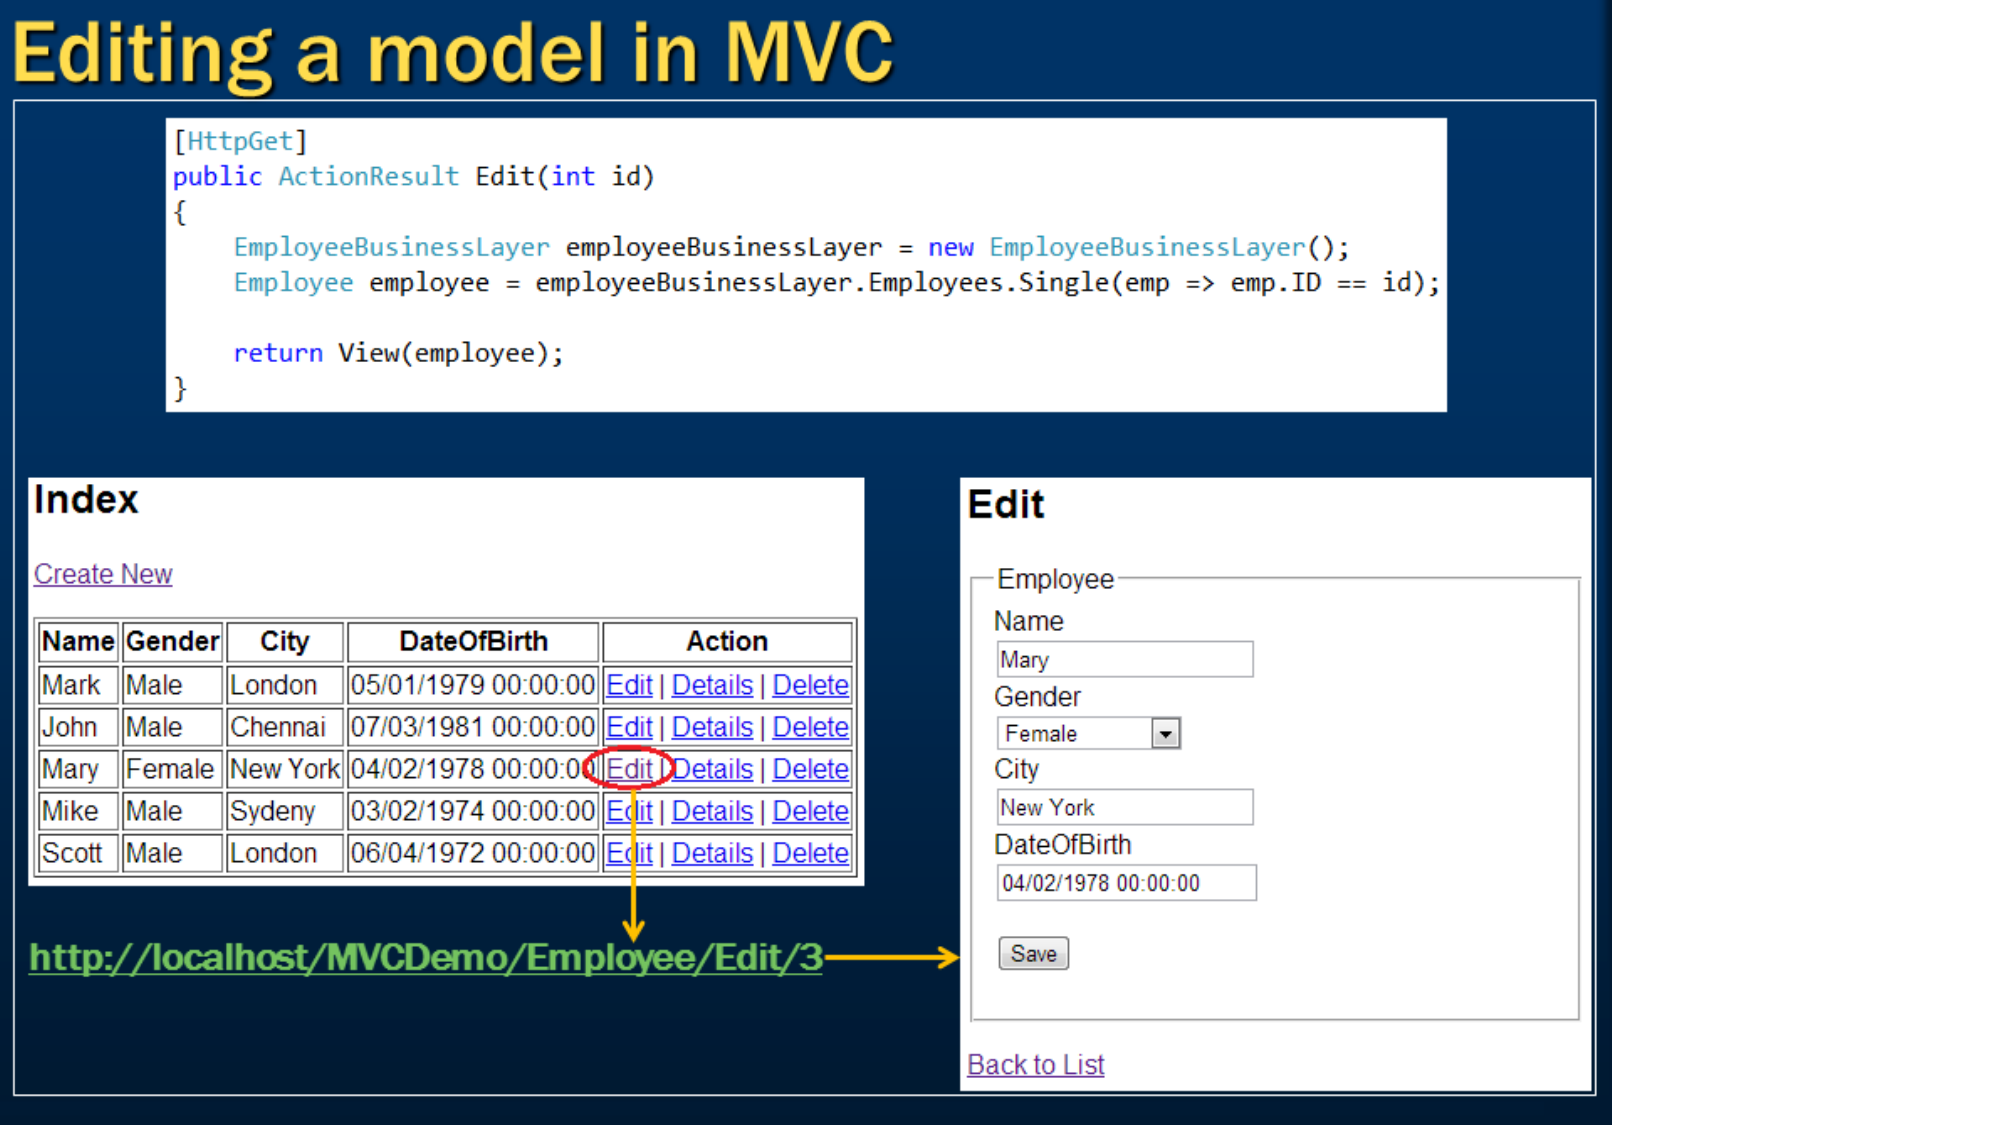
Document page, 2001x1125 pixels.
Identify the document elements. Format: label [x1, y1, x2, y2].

list [0, 0, 1612, 1125]
